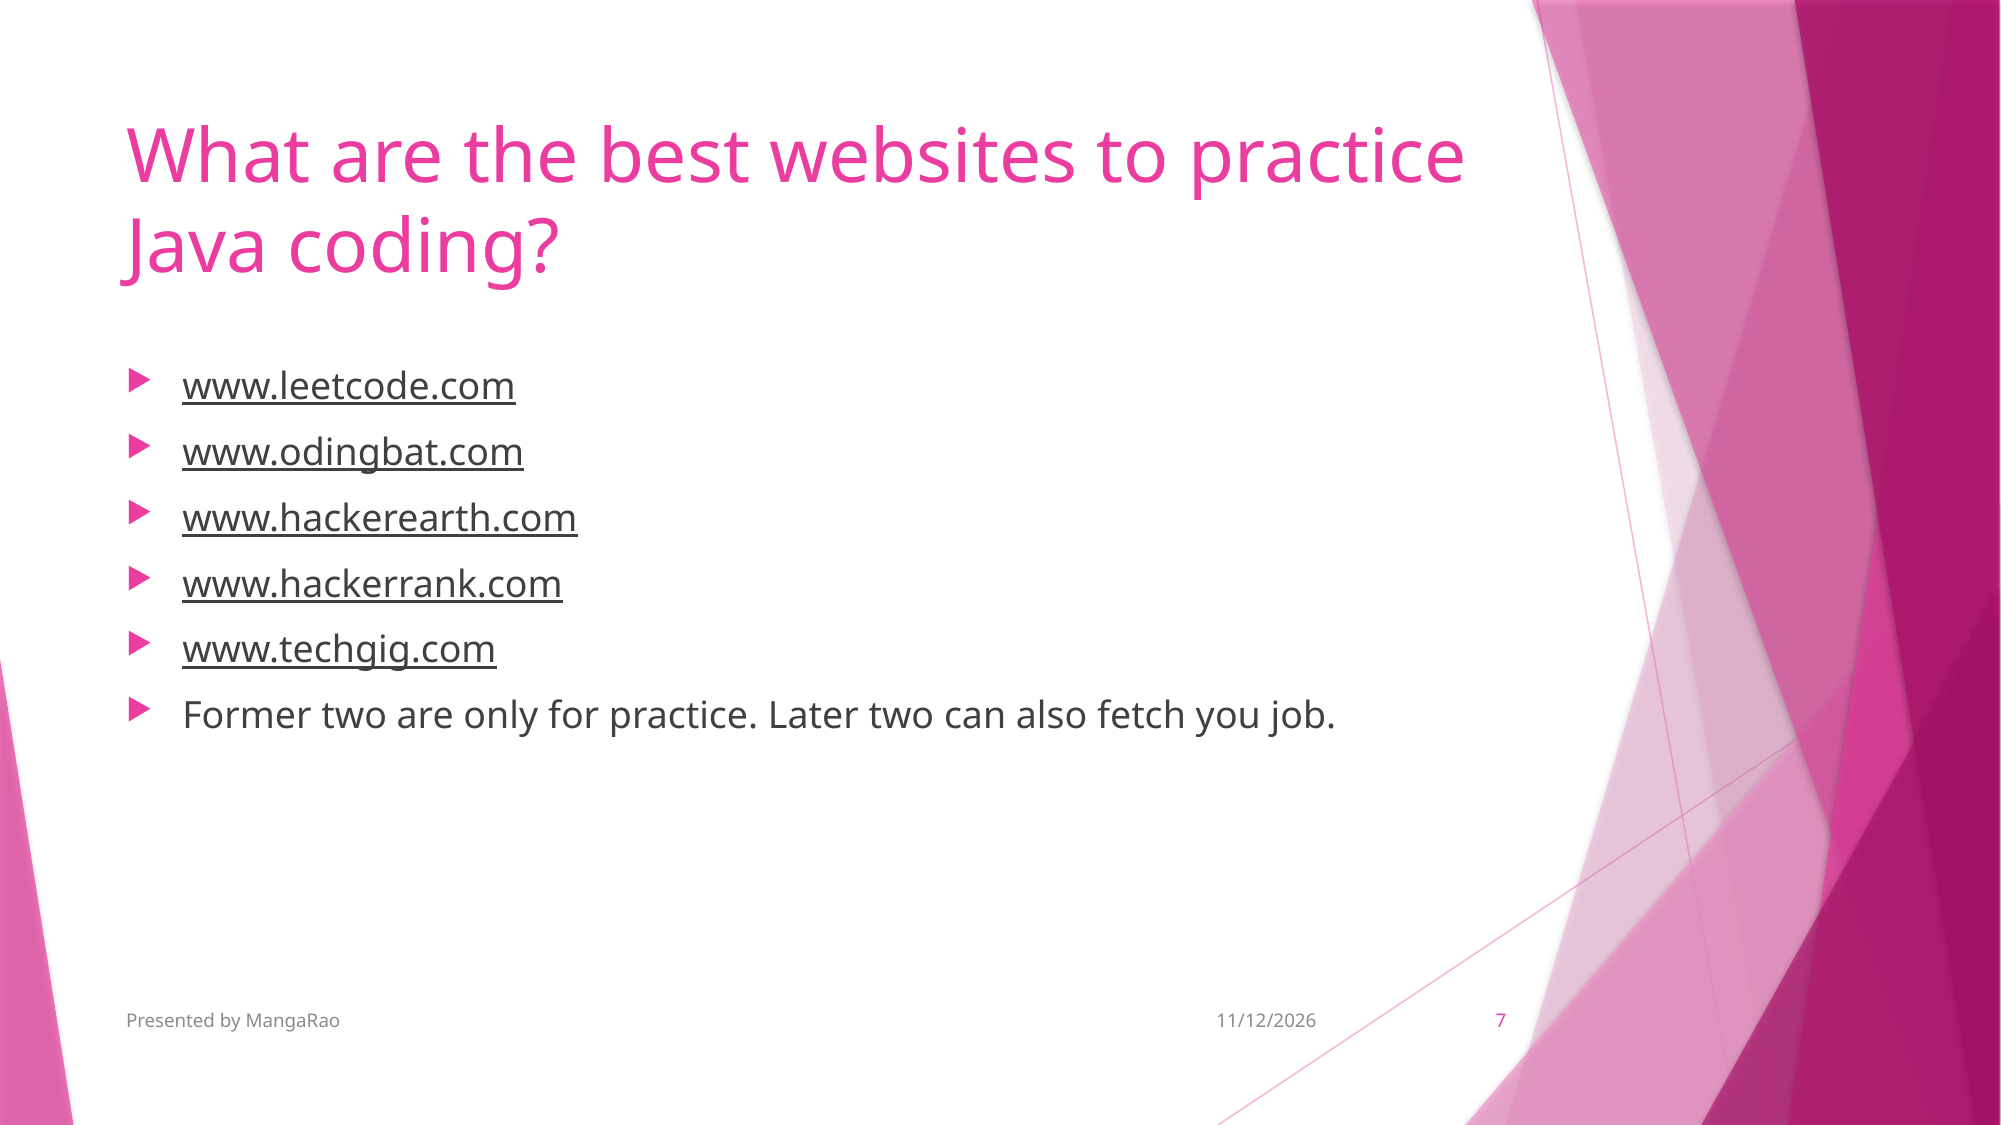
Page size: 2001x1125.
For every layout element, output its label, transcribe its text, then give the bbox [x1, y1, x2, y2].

slide_number 7 [1409, 991, 1522, 1051]
list www.leetcode.com www.odingbat.com www.hackerearth.com www.hackerrank.com www.techgig.com Former two are only for practice. Later two can also fetch you job. [111, 354, 1522, 992]
footer Presented by MangaRao [111, 991, 1145, 1051]
title What are the best websites to practice Java coding? [111, 99, 1522, 317]
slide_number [1181, 991, 1332, 1051]
